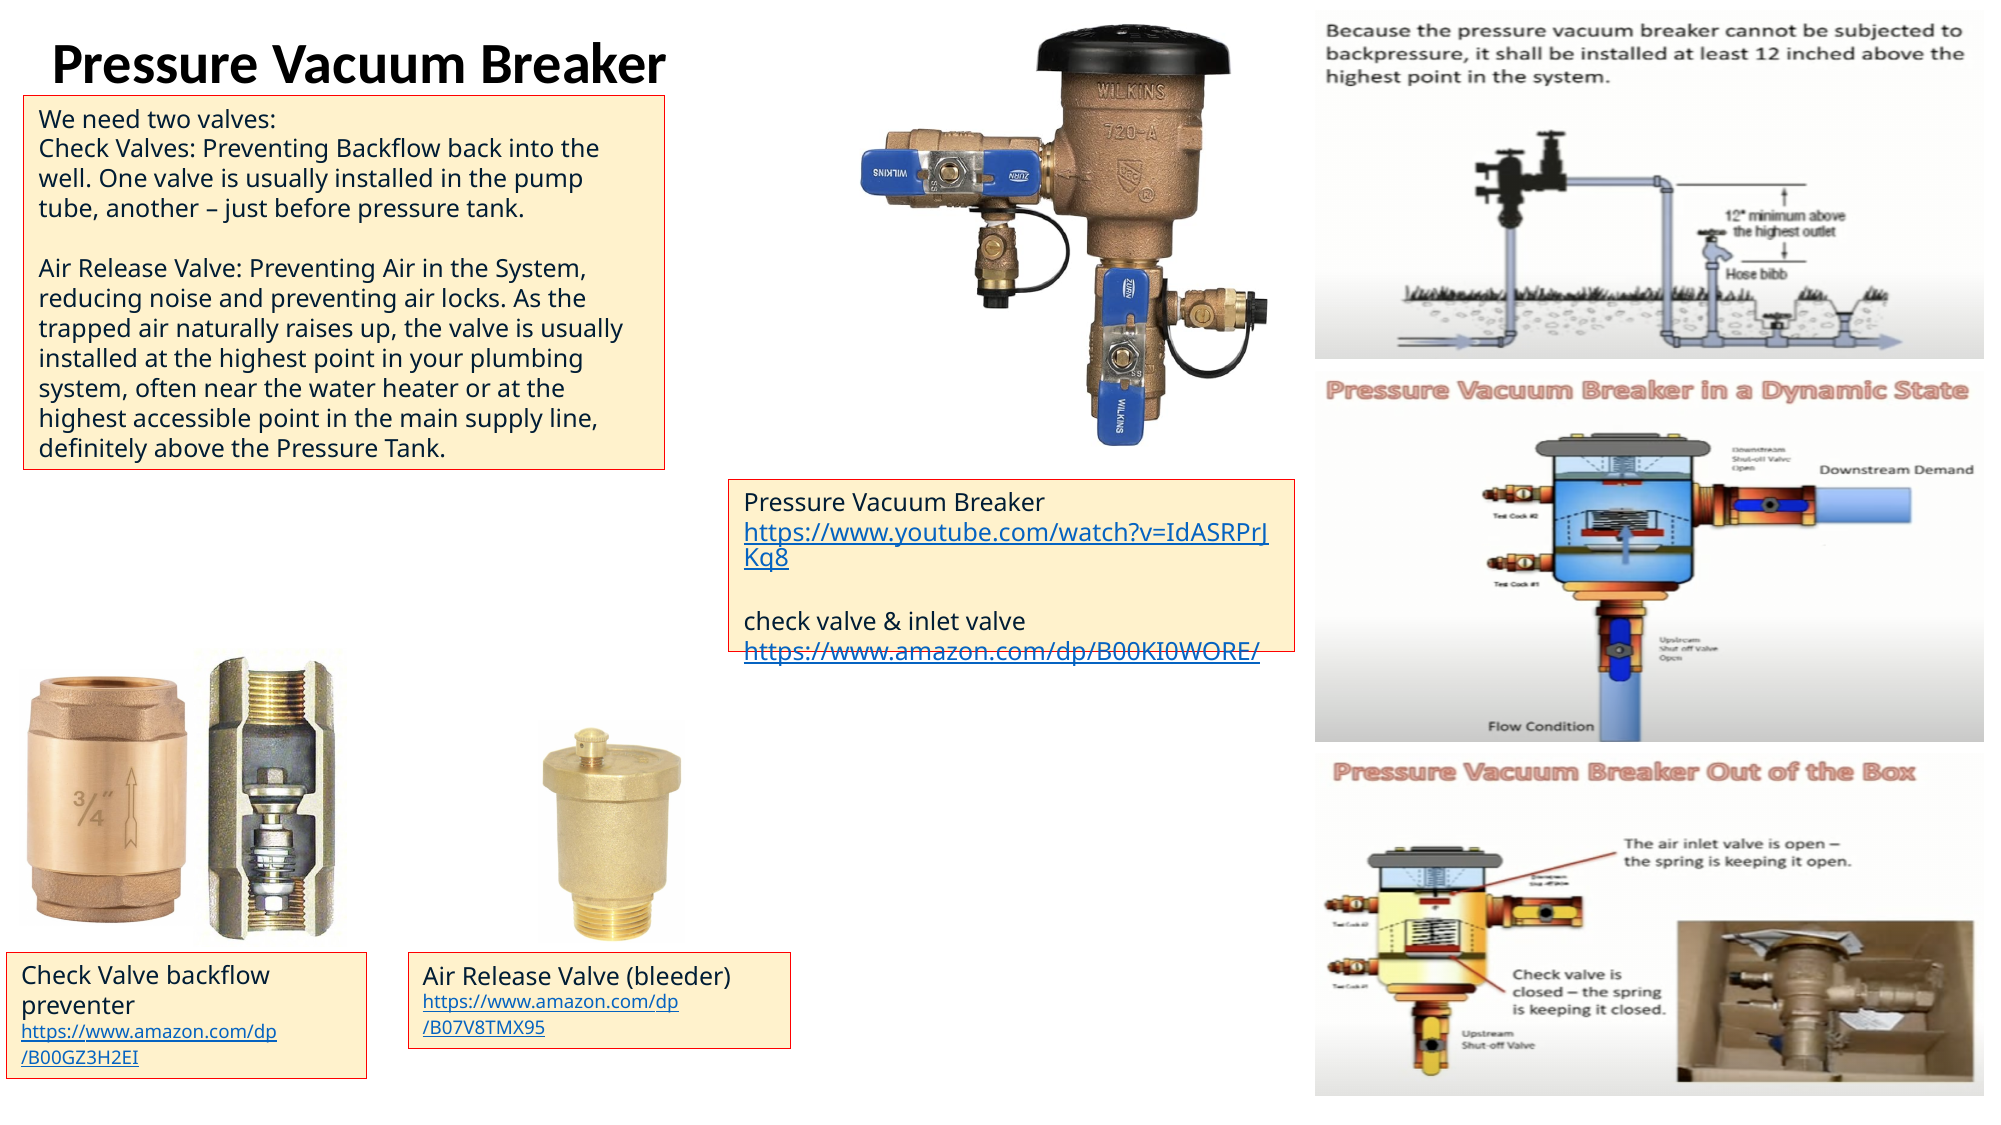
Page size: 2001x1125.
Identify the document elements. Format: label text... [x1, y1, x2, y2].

text_box Check Valve backflow preventer https://www.amazon.com/dp/B00GZ3H2EI [6, 952, 367, 1079]
picture [854, 17, 1275, 455]
picture [19, 648, 347, 947]
text_box Pressure Vacuum Breaker https://www.youtube.com/watch?v=IdASRPrJKq8 check valve & inlet valve https://www.amazon.com/dp/B00KI0WORE/ [728, 479, 1295, 652]
text_box Air Release Valve (bleeder) https://www.amazon.com/dp/B07V8TMX95 [408, 952, 791, 1049]
picture [1314, 753, 1984, 1096]
text_box We need two valves: Check Valves: Preventing Backflow back into the well. One valve is usually installed in the pump tube, another – just before pressure tank. Air Release Valve: Preventing Air in the System, reducing noise and preventing air locks. As the trapped air naturally raises up, the valve is usually installed at the highest point in your plumbing system, often near the water heater or at the highest accessible point in the main supply line, definitely above the Pressure Tank. [23, 95, 665, 470]
text_box Pressure Vacuum Breaker [37, 17, 710, 103]
picture [1314, 371, 1984, 742]
picture [538, 720, 685, 943]
picture [1314, 10, 1984, 359]
